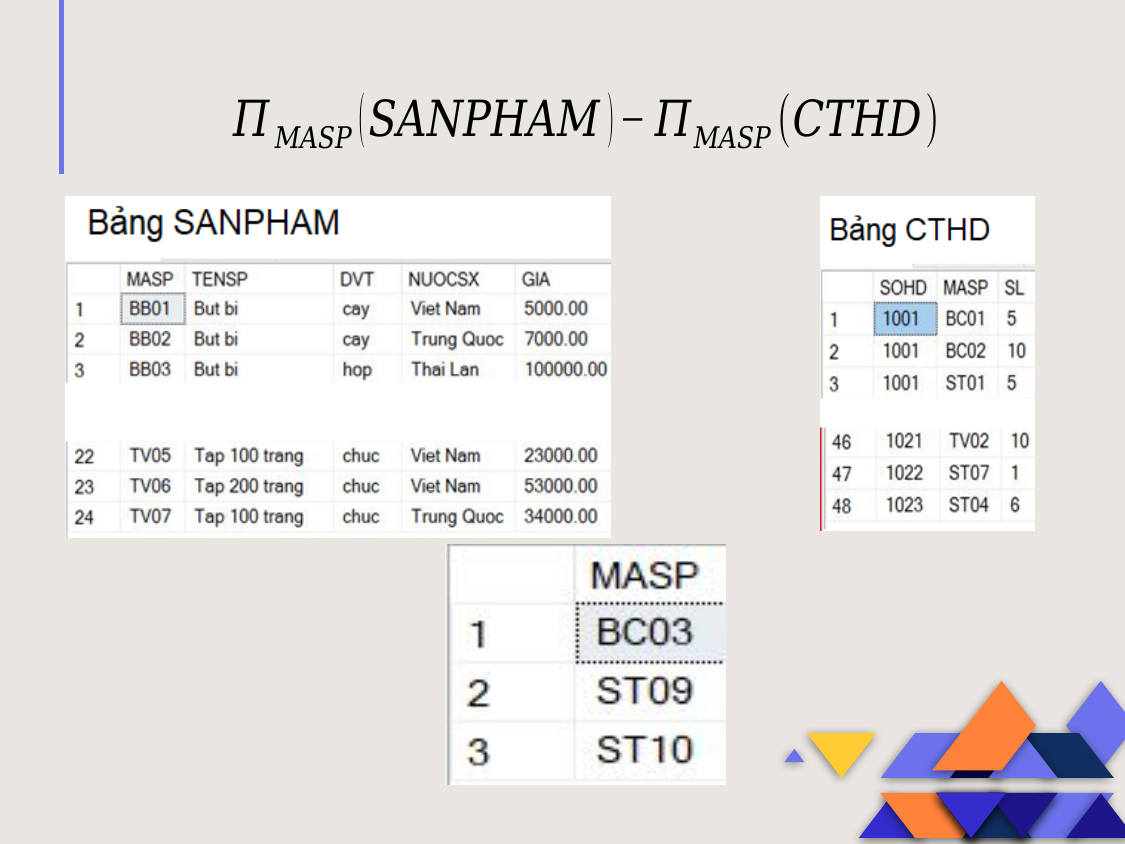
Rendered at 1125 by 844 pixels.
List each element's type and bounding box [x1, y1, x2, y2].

picture [820, 196, 1035, 531]
picture [65, 196, 611, 538]
picture [445, 544, 726, 785]
